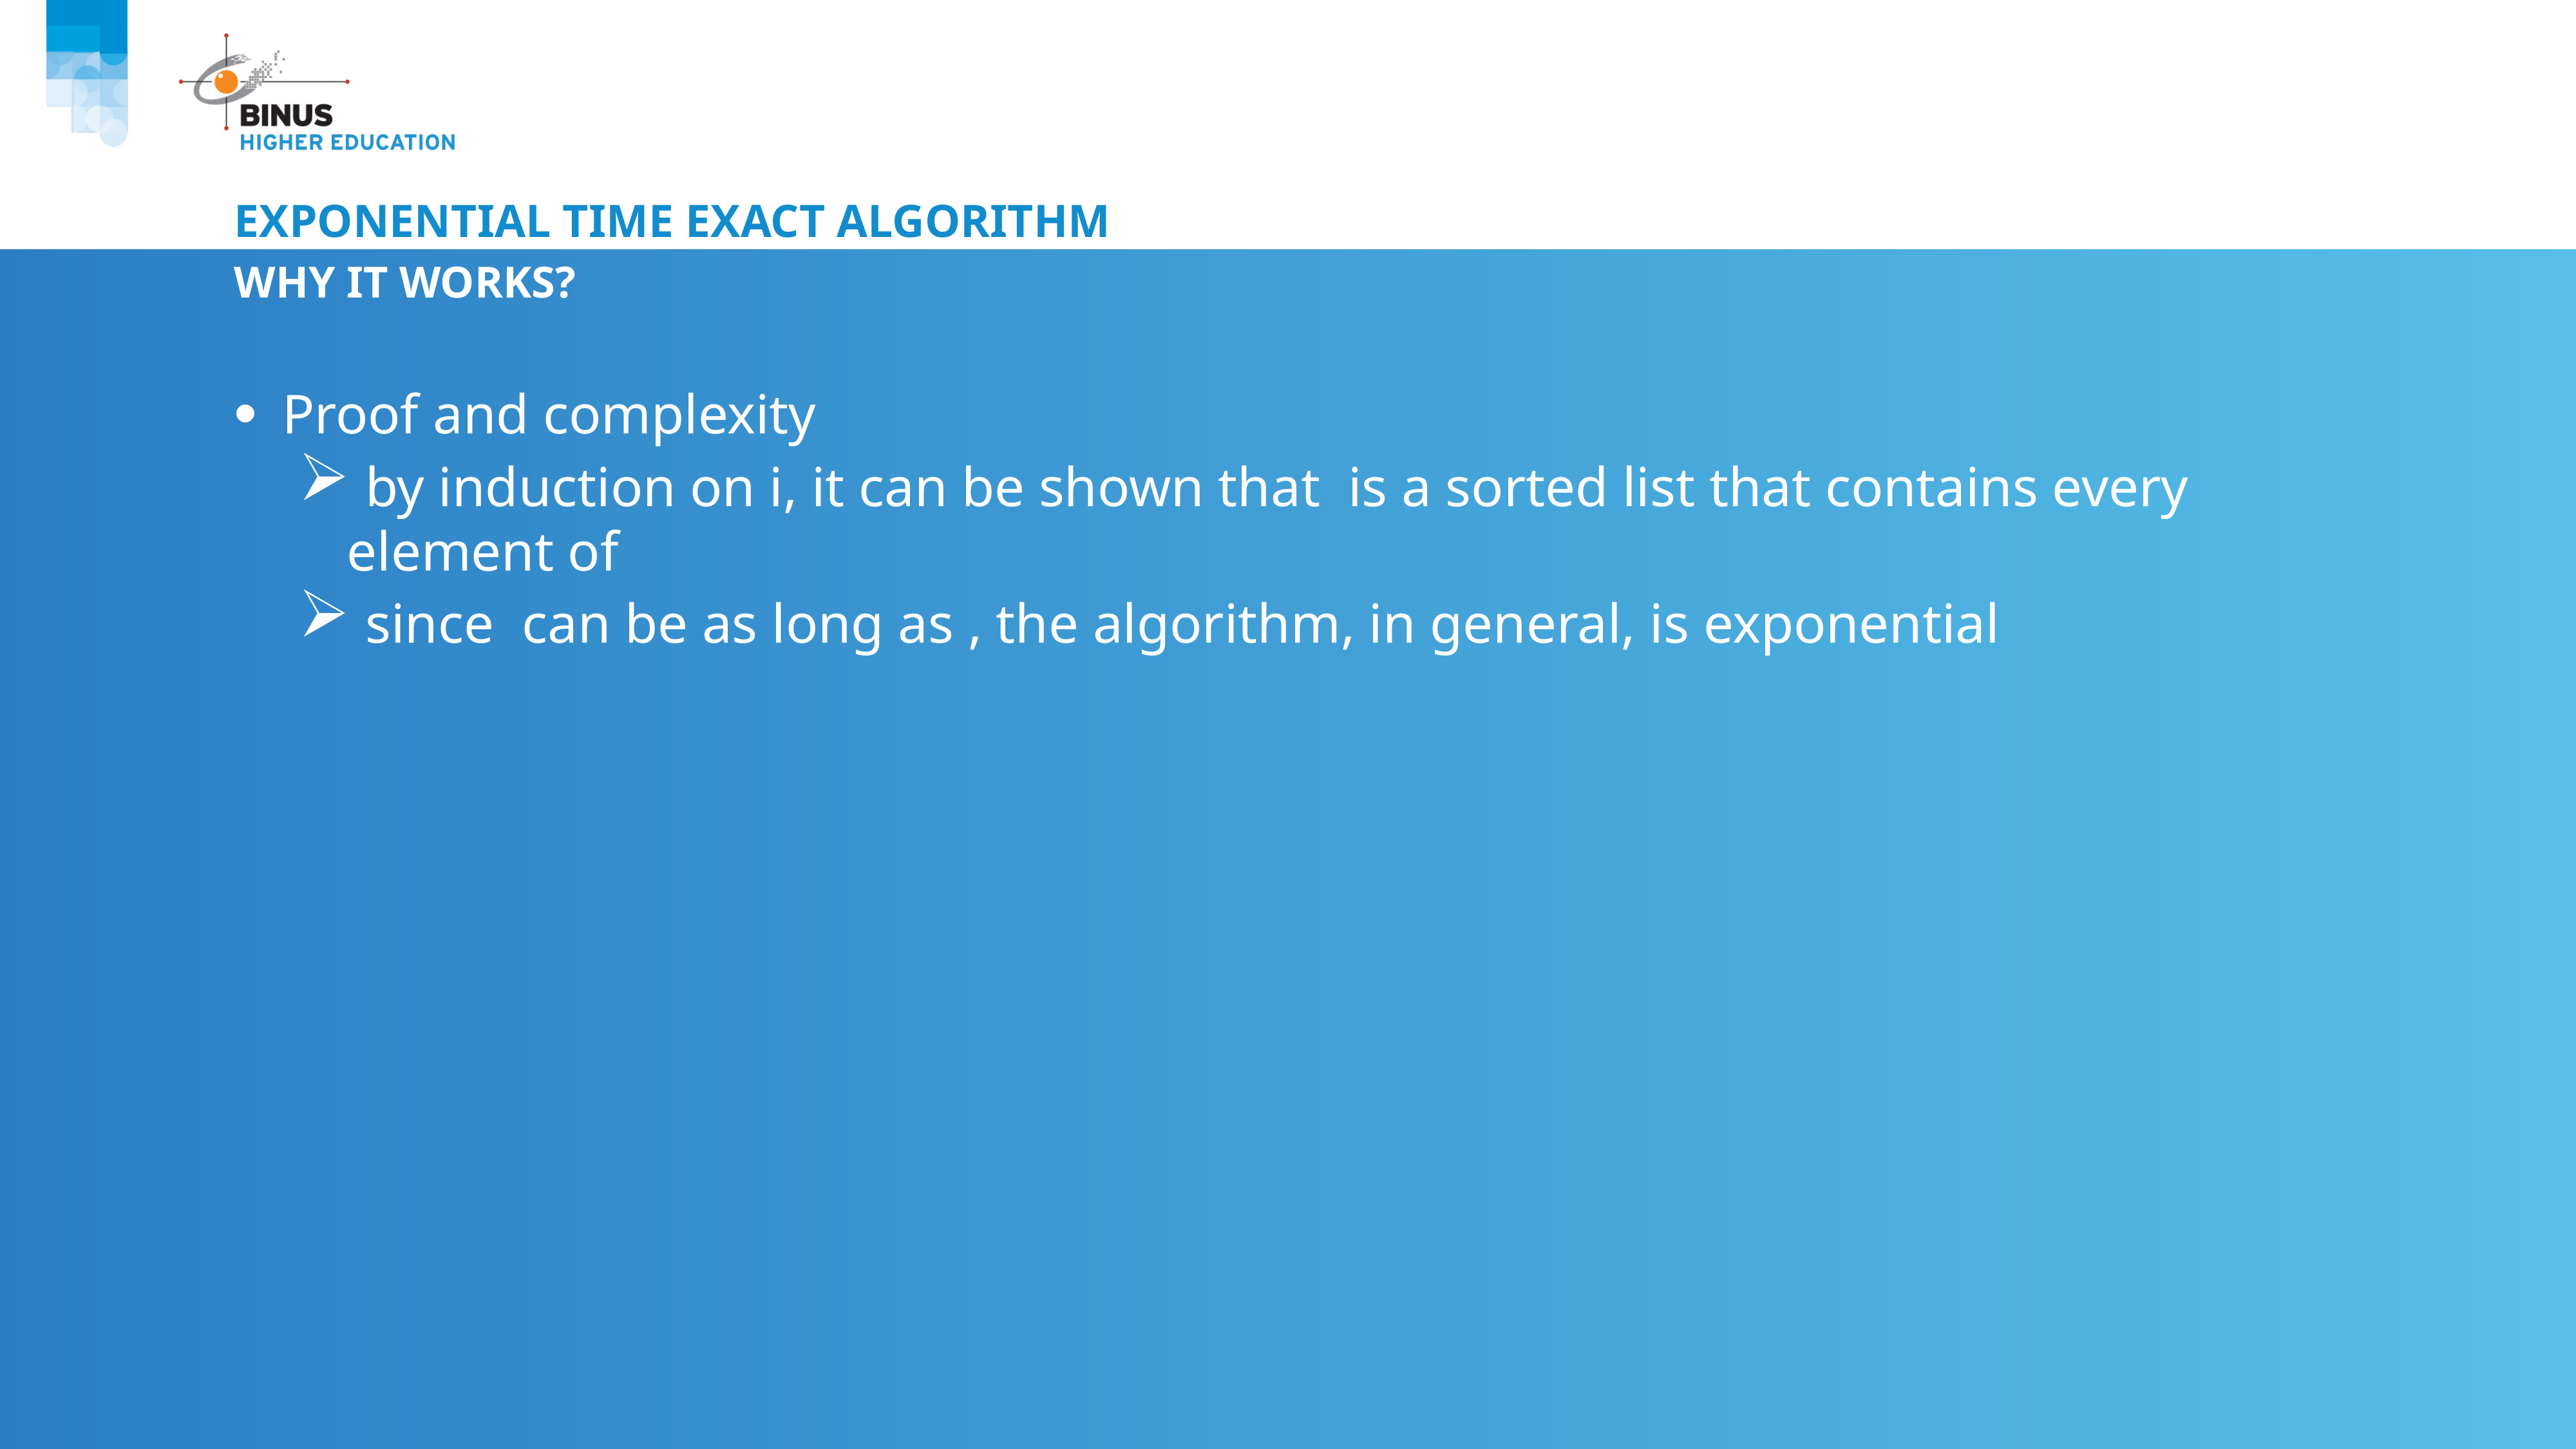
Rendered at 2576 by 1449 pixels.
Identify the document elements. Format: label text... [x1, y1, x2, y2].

list Why it works? [228, 255, 1262, 341]
title Exponential time exact algorithm [228, 197, 1784, 252]
picture [46, 0, 455, 154]
